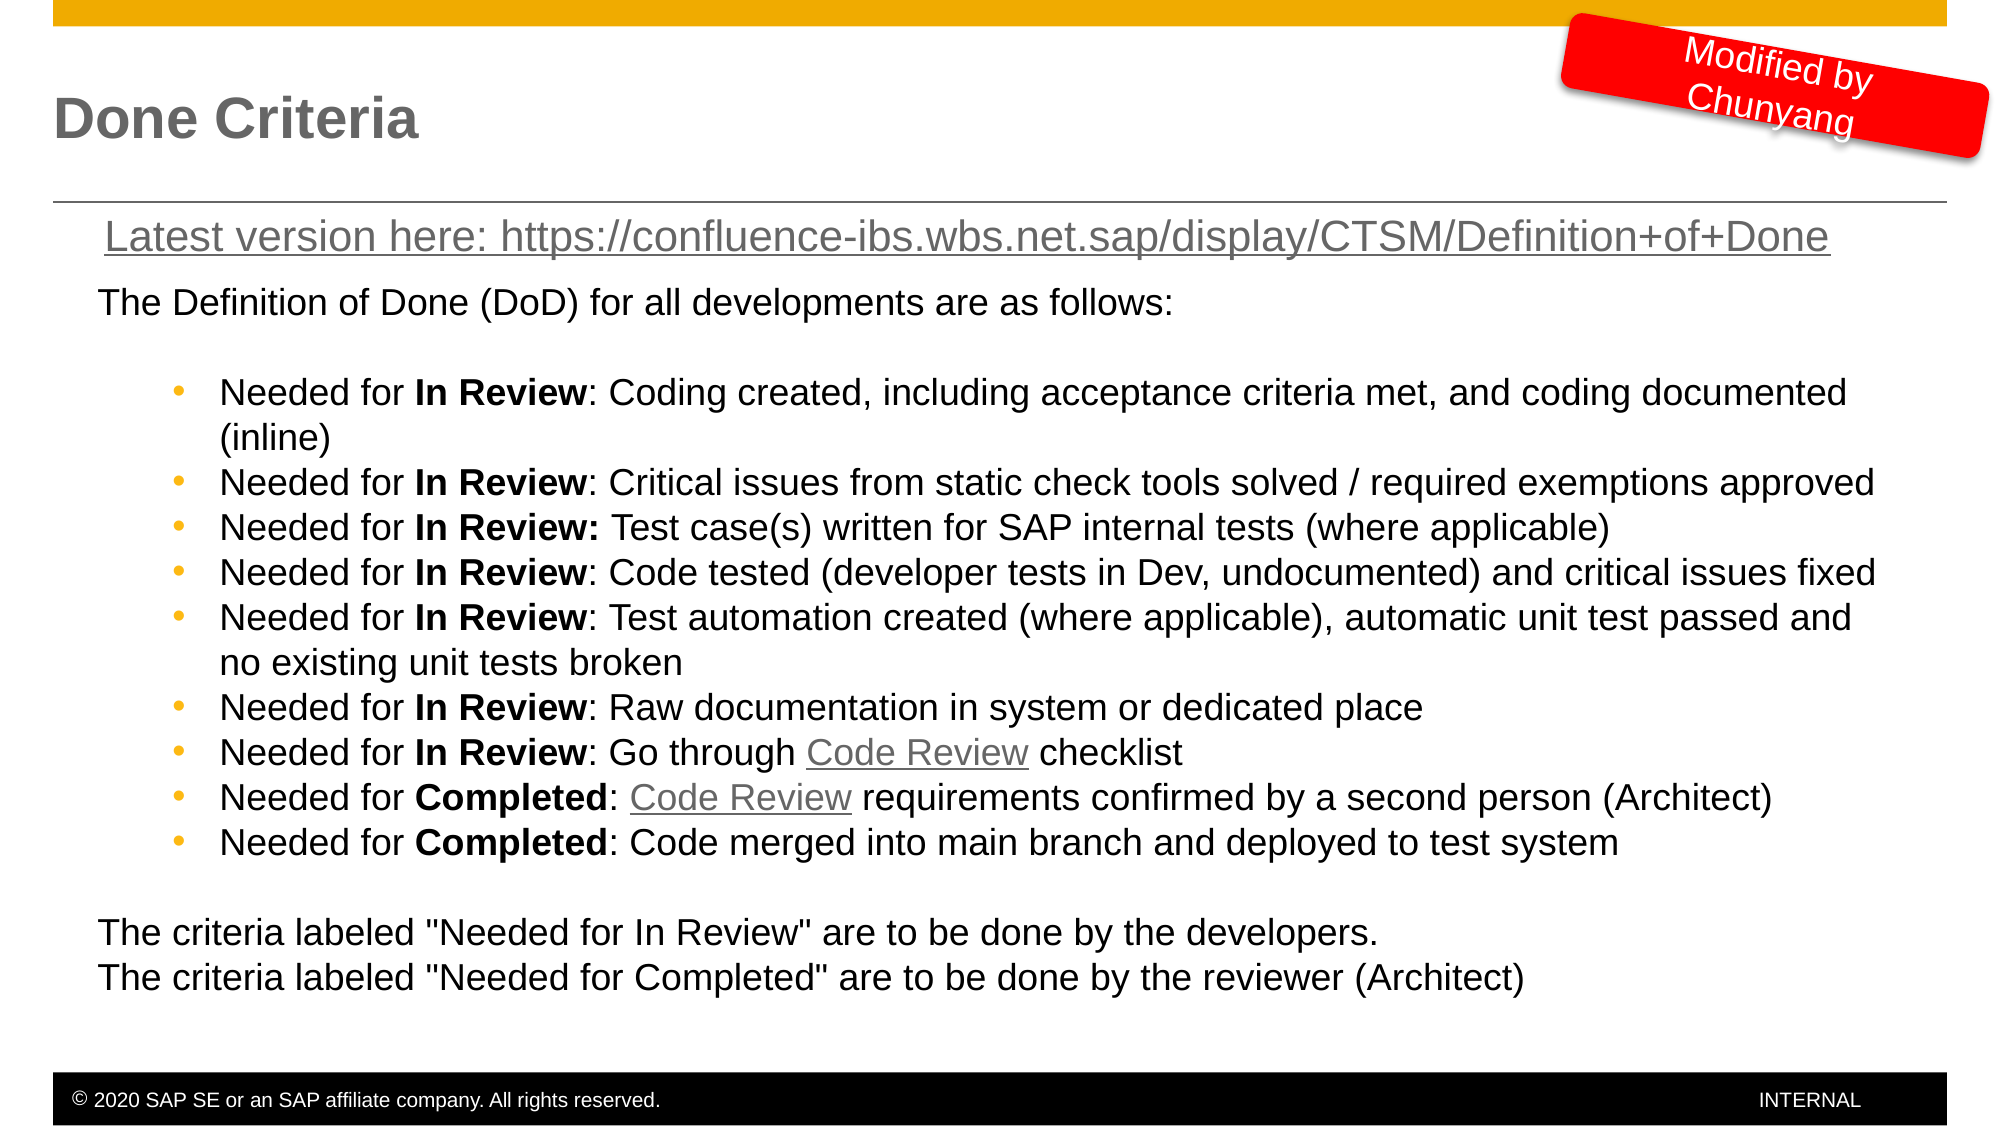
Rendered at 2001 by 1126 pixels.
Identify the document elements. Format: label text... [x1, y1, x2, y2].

text_box Modified by Chunyang [1557, 9, 1994, 162]
text_box Latest version here: https://confluence-ibs.wbs.net.sap/display/CTSM/Definition+of+Done [89, 200, 1847, 270]
text_box The Definition of Done (DoD) for all developments are as follows: Needed for In Review: Coding created, including acceptance criteria met, and coding documented (inline) Needed for In Review: Critical issues from static check tools solved / required exemptions approved Needed for In Review: Test case(s) written for SAP internal tests (where applicable) Needed for In Review: Code tested (developer tests in Dev, undocumented) and critical issues fixed Needed for In Review: Test automation created (where applicable), automatic unit test passed and no existing unit tests broken Needed for In Review: Raw documentation in system or dedicated place Needed for In Review: Go through Code Review checklist Needed for Completed: Code Review requirements confirmed by a second person (Architect) Needed for Completed: Code merged into main branch and deployed to test system The criteria labeled "Needed for In Review" are to be done by the developers. The criteria labeled "Needed for Completed" are to be done by the reviewer (Architect) [82, 270, 1906, 1006]
title Done Criteria [53, 53, 1947, 178]
